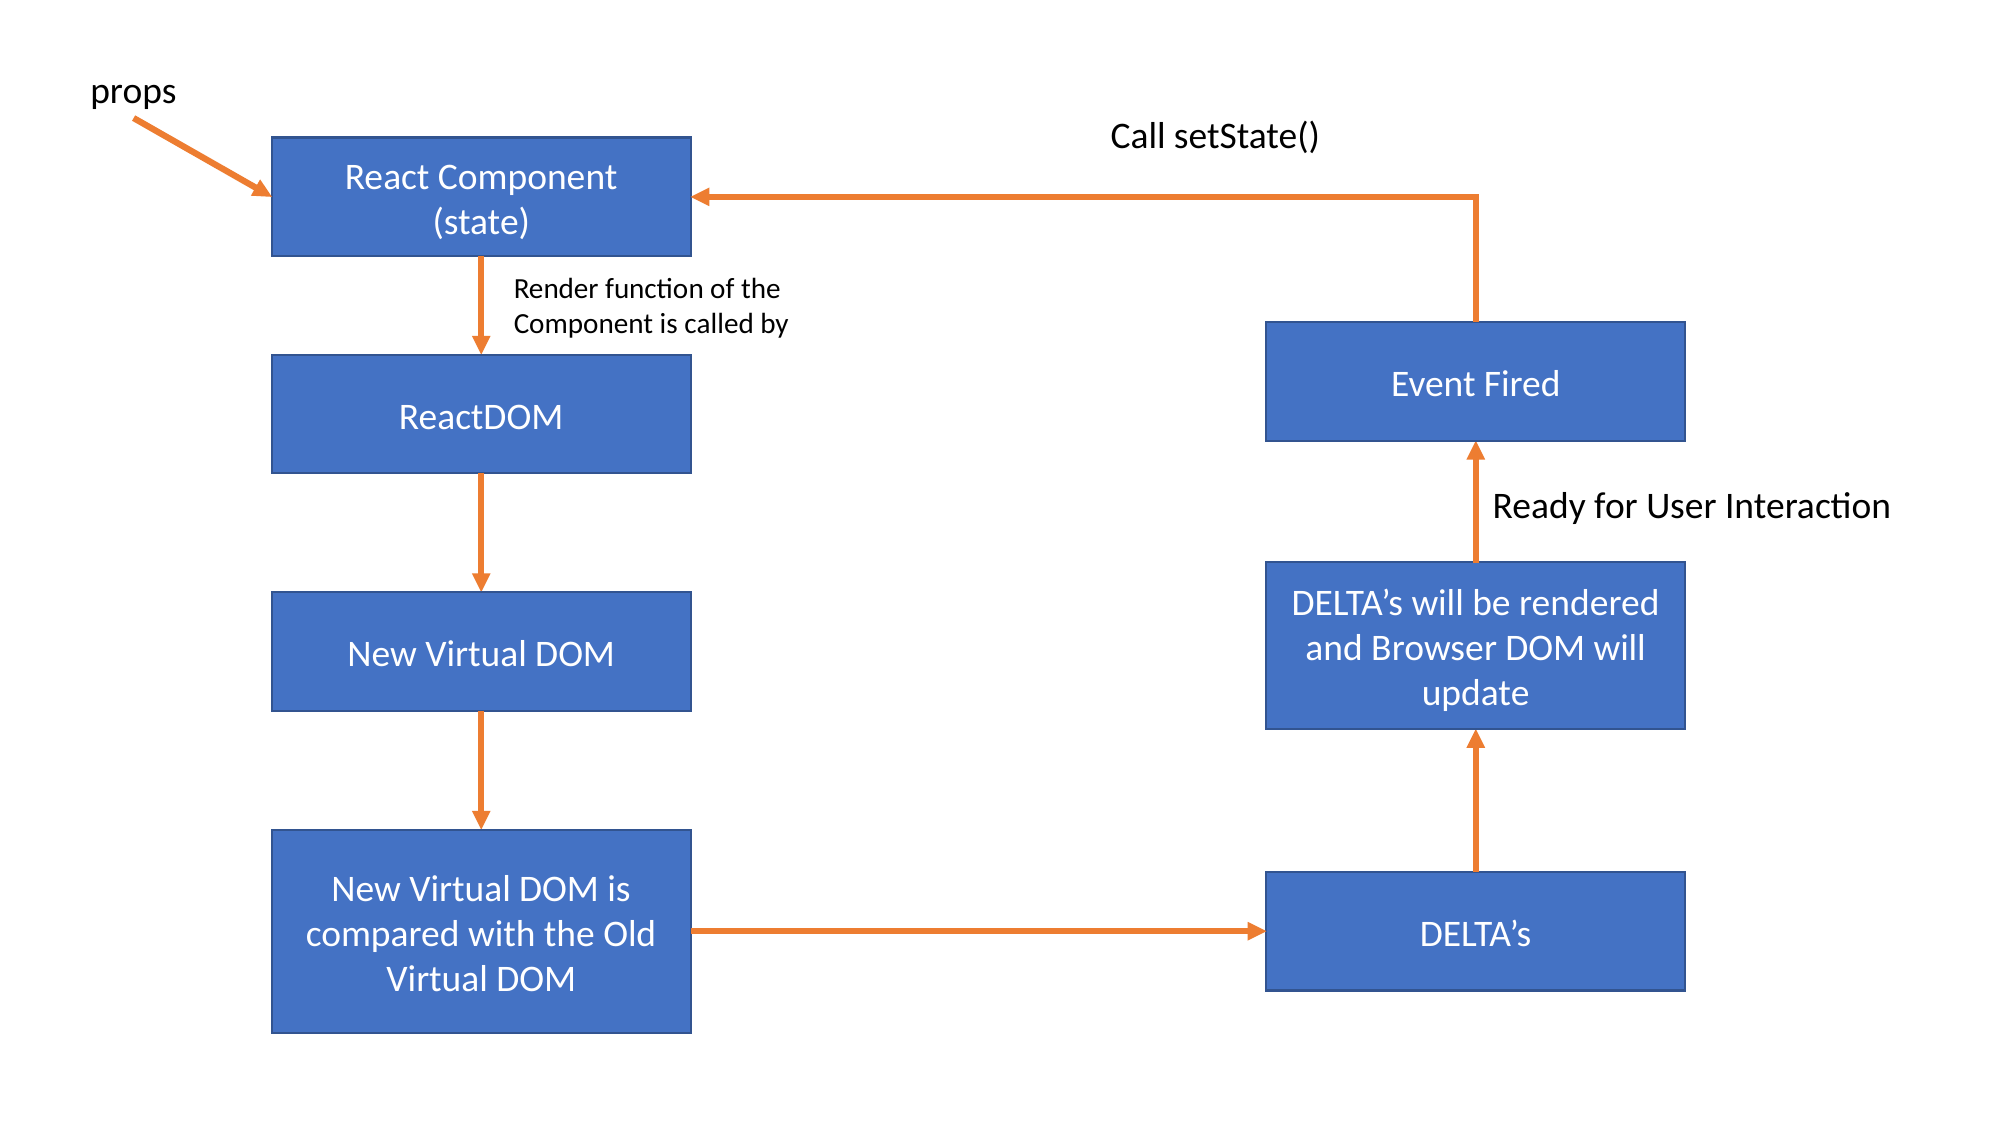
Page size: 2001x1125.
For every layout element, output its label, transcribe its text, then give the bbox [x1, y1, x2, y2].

text_box New Virtual DOM is compared with the Old Virtual DOM [271, 829, 692, 1034]
text_box React Component (state) [271, 136, 692, 257]
text_box New Virtual DOM [271, 591, 692, 712]
text_box ReactDOM [271, 354, 692, 474]
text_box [133, 118, 272, 197]
text_box Event Fired [1265, 321, 1686, 442]
text_box DELTA’s will be rendered and Browser DOM will update [1265, 561, 1686, 730]
text_box props [75, 58, 192, 118]
text_box Render function of the Component is called by [499, 262, 805, 348]
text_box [1020, 0, 1146, 652]
text_box Call setState() [1146, 104, 1339, 164]
text_box DELTA’s [1265, 871, 1686, 992]
text_box Ready for User Interaction [1479, 473, 1907, 534]
